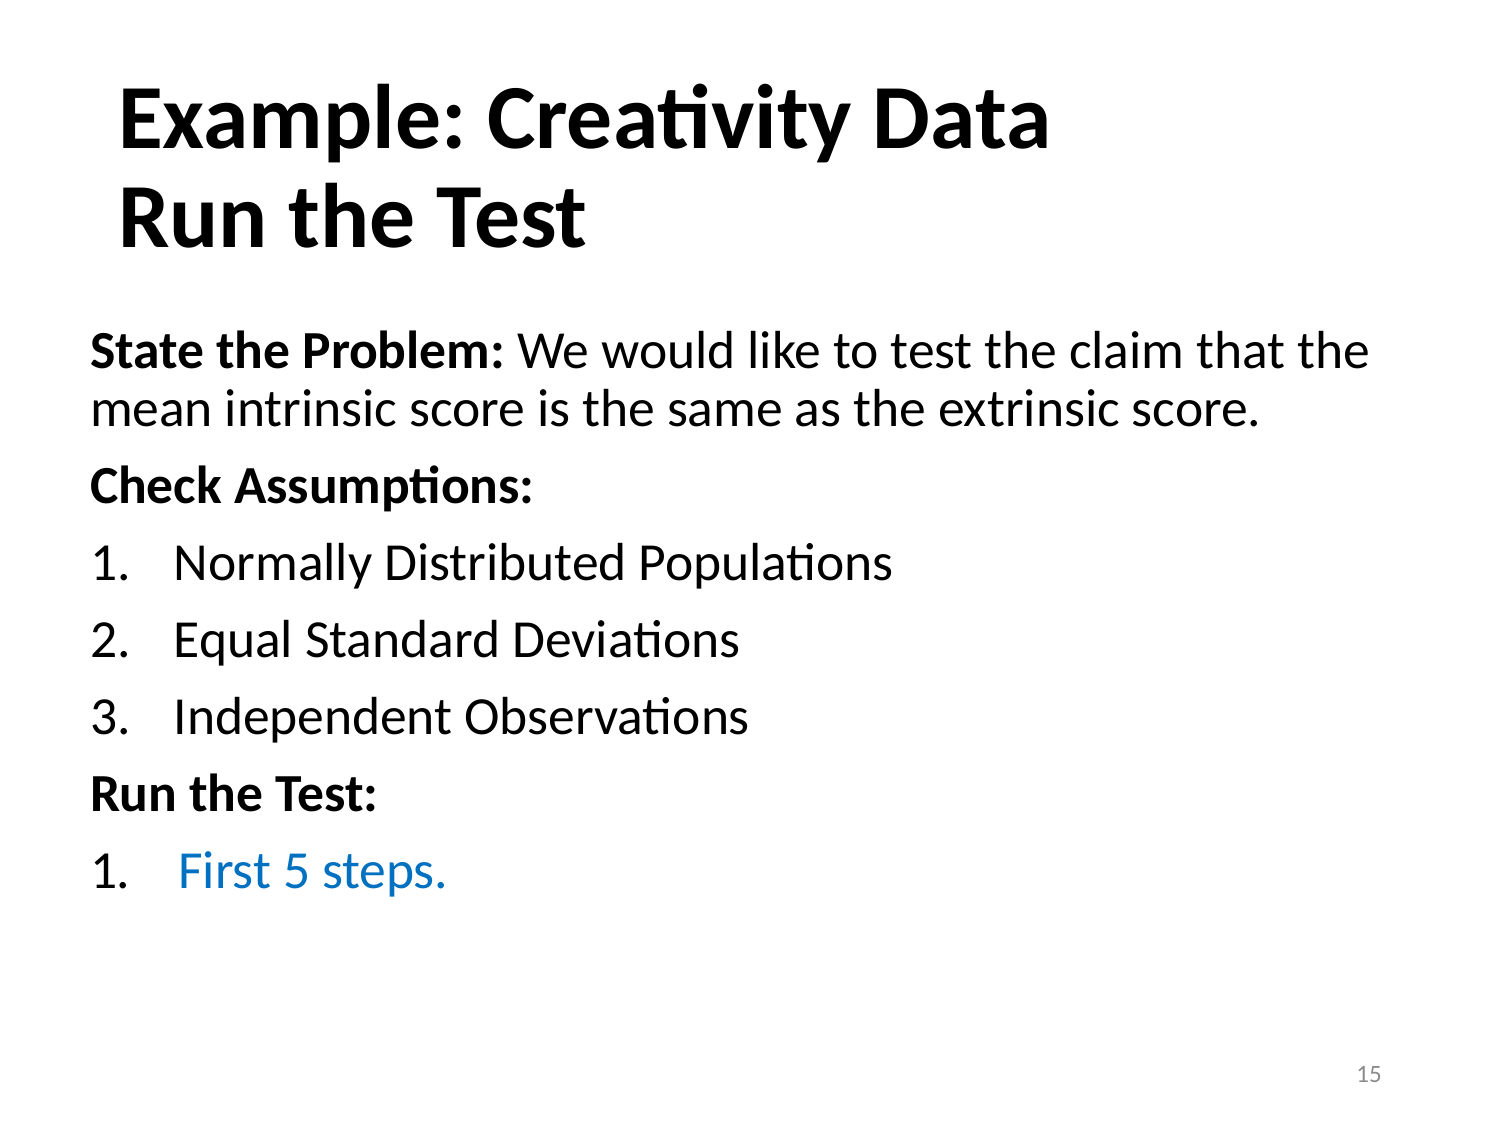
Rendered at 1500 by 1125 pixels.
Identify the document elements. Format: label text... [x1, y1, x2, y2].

slide_number 15 [1059, 1042, 1397, 1103]
title Example: Creativity Data Run the Test [103, 59, 1397, 278]
list State the Problem: We would like to test the claim that the mean intrinsic score is the same as the extrinsic score. Check Assumptions: Normally Distributed Populations Equal Standard Deviations Independent Observations Run the Test: 1. First 5 steps. [75, 315, 1425, 916]
